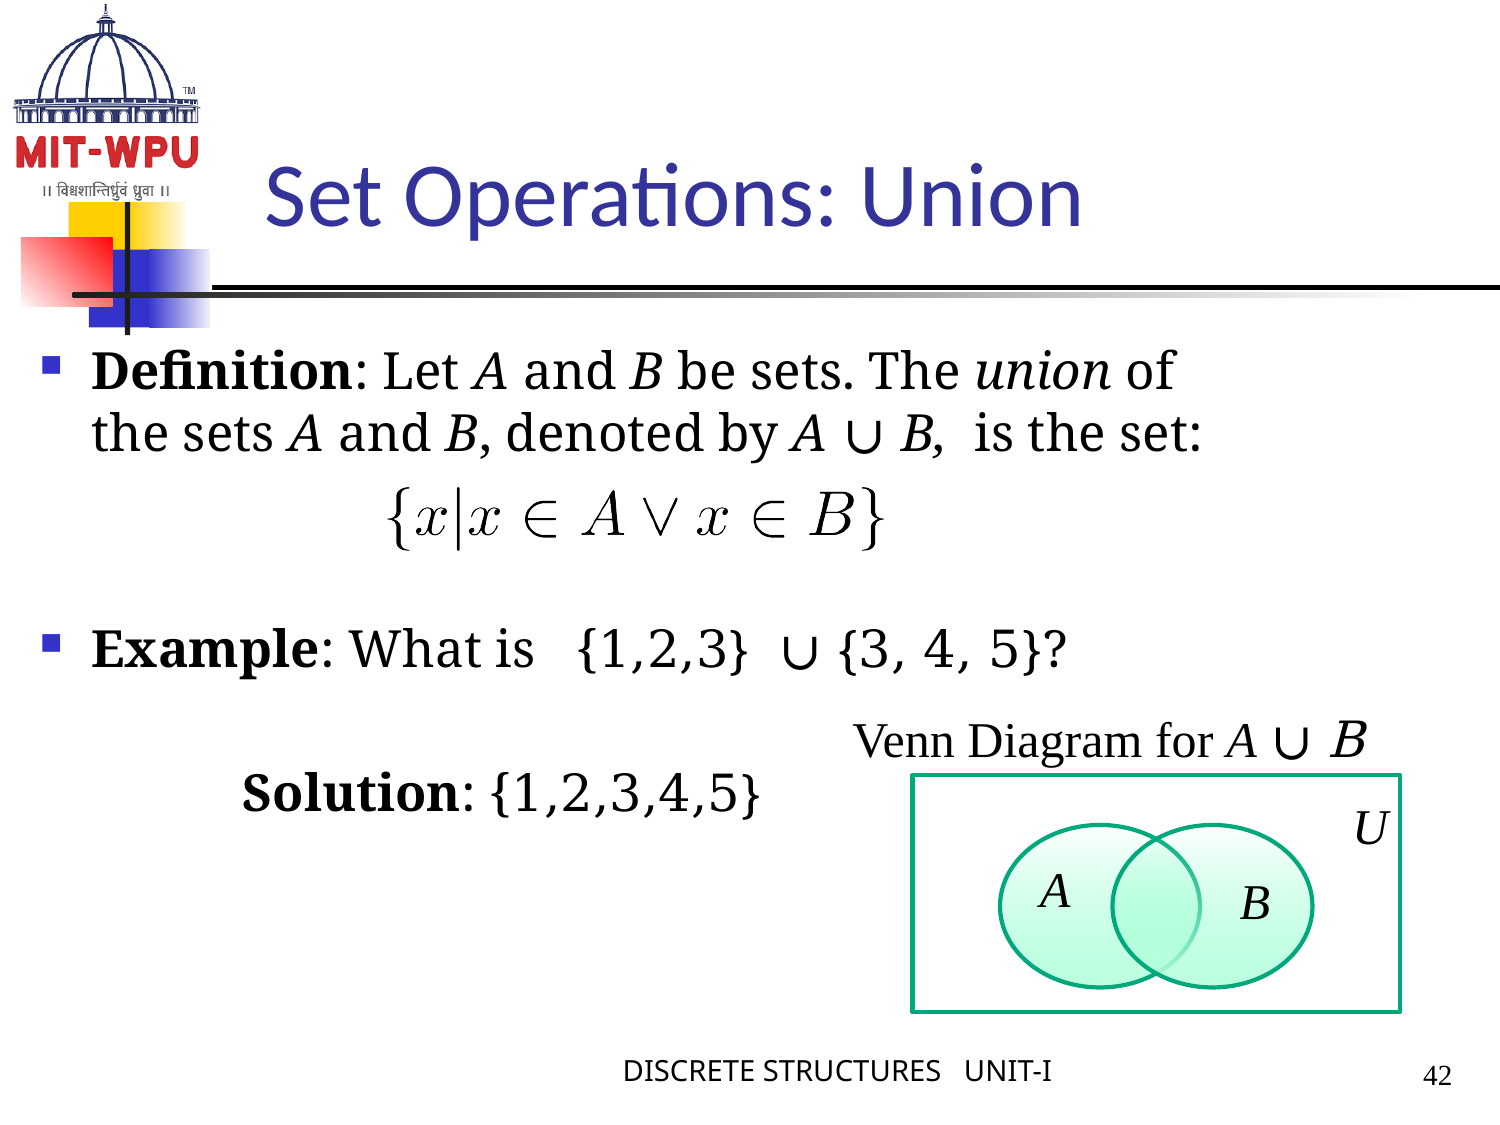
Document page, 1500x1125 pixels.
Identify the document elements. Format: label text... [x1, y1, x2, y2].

footer DISCRETE STRUCTURES UNIT-I [600, 1024, 1075, 1100]
picture [12, 4, 222, 202]
slide_number 42 [1155, 1024, 1468, 1100]
text_box Venn Diagram for A ∪ B [837, 699, 1388, 835]
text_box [912, 774, 1476, 1013]
picture [387, 487, 885, 551]
title Set Operations: Union [249, 149, 1188, 253]
list Definition: Let A and B be sets. The union of the sets A and B, denoted by A ∪ B, is the set: Example: What is {1,2,3} ∪ {3, 4, 5}? Solution: {1,2,3,4,5} [24, 330, 1226, 1007]
